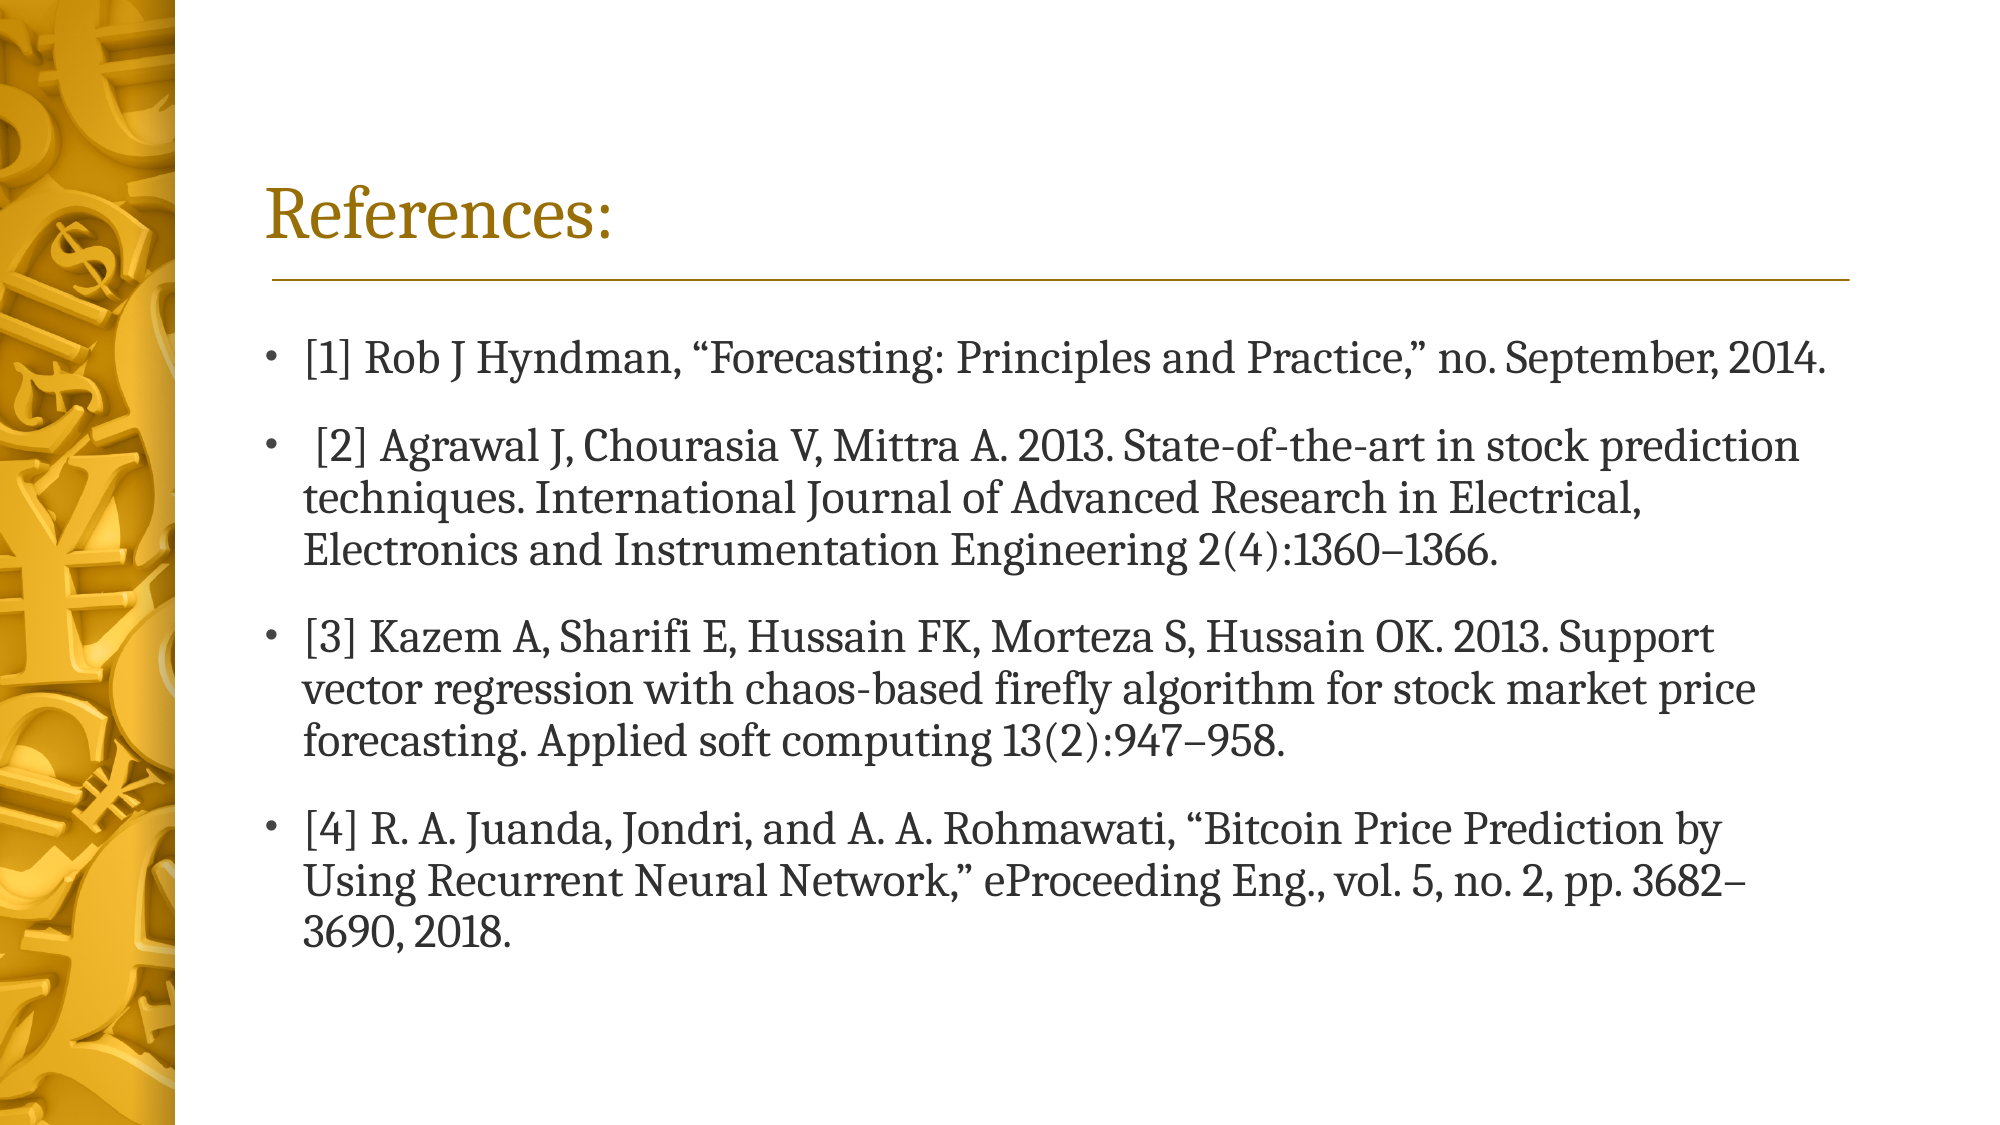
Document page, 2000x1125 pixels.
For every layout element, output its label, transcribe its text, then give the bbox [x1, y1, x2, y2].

title References: [249, 62, 1863, 263]
picture [0, 0, 175, 1125]
list [1] Rob J Hyndman, “Forecasting: Principles and Practice,” no. September, 2014. [2] Agrawal J, Chourasia V, Mittra A. 2013. State-of-the-art in stock prediction techniques. International Journal of Advanced Research in Electrical, Electronics and Instrumentation Engineering 2(4):1360–1366. [3] Kazem A, Sharifi E, Hussain FK, Morteza S, Hussain OK. 2013. Support vector regression with chaos-based firefly algorithm for stock market price forecasting. Applied soft computing 13(2):947–958. [4] R. A. Juanda, Jondri, and A. A. Rohmawati, “Bitcoin Price Prediction by Using Recurrent Neural Network,” eProceeding Eng., vol. 5, no. 2, pp. 3682–3690, 2018. [249, 324, 1863, 1012]
